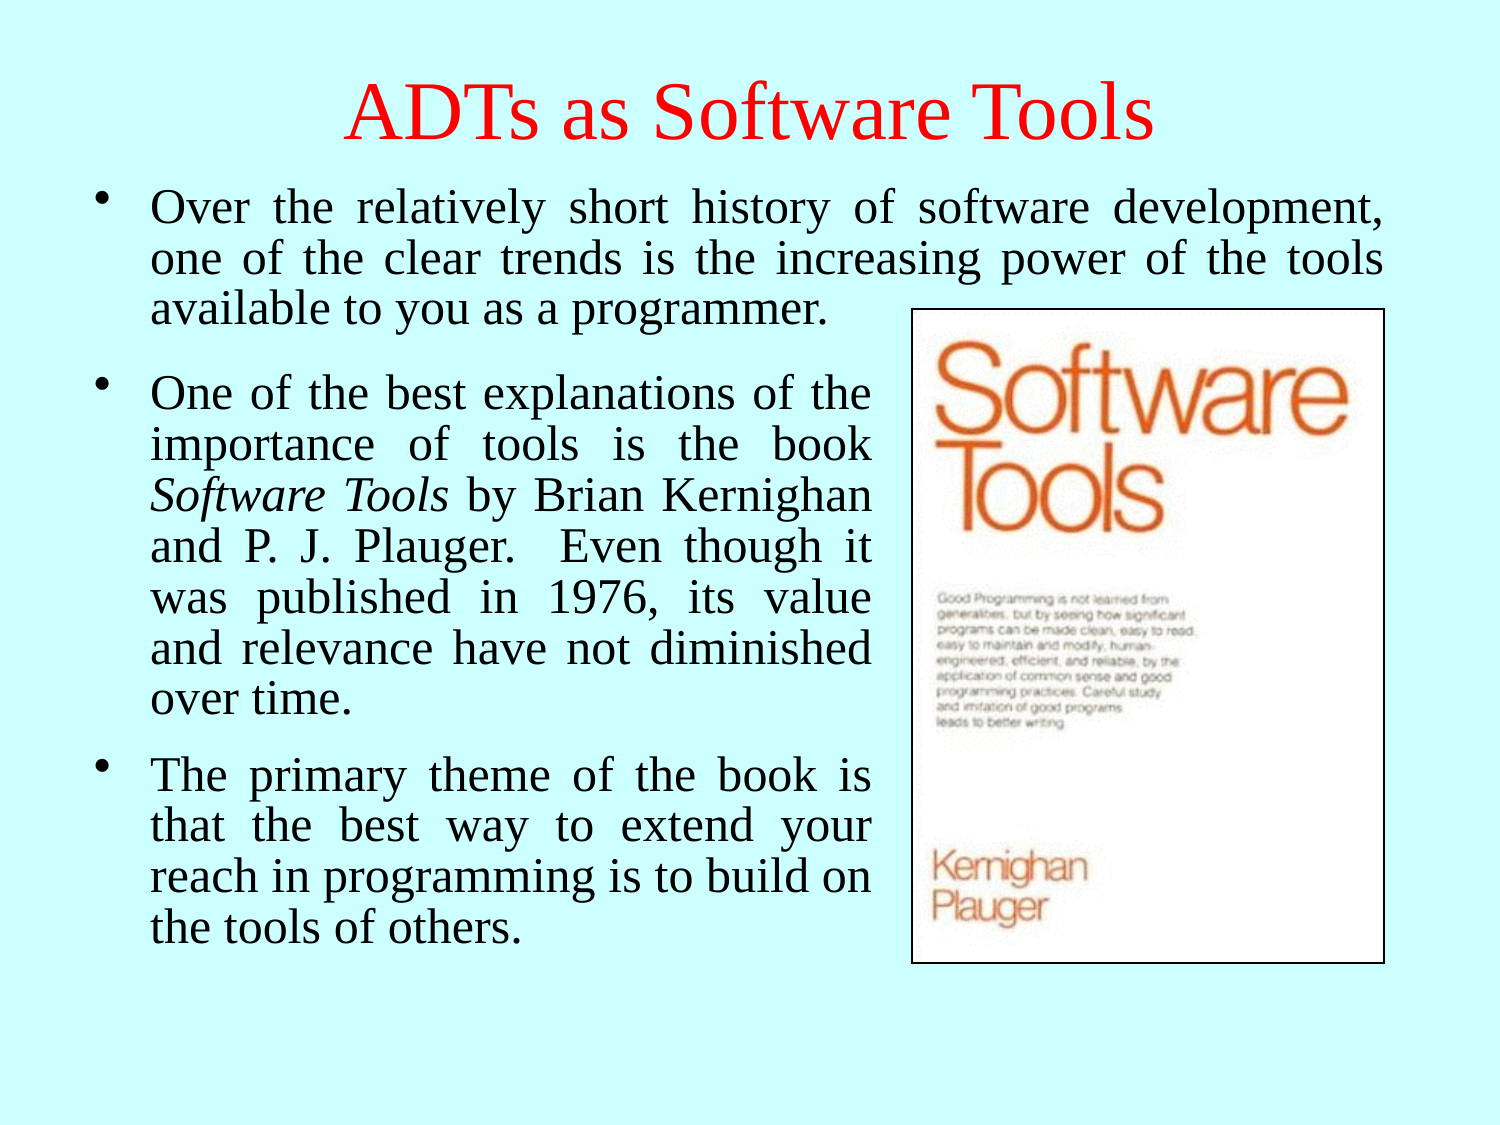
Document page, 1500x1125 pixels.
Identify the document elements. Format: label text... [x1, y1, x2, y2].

title ADTs as Software Tools [0, 12, 1500, 201]
text_box One of the best explanations of the importance of tools is the book Software Tools by Brian Kernighan and P. J. Plauger. Even though it was published in 1976, its value and relevance have not diminished over time. The primary theme of the book is that the best way to extend your reach in programming is to build on the tools of others. [79, 361, 888, 1000]
text_box Over the relatively short history of software development, one of the clear trends is the increasing power of the tools available to you as a programmer. [79, 174, 1400, 375]
picture [912, 309, 1384, 963]
